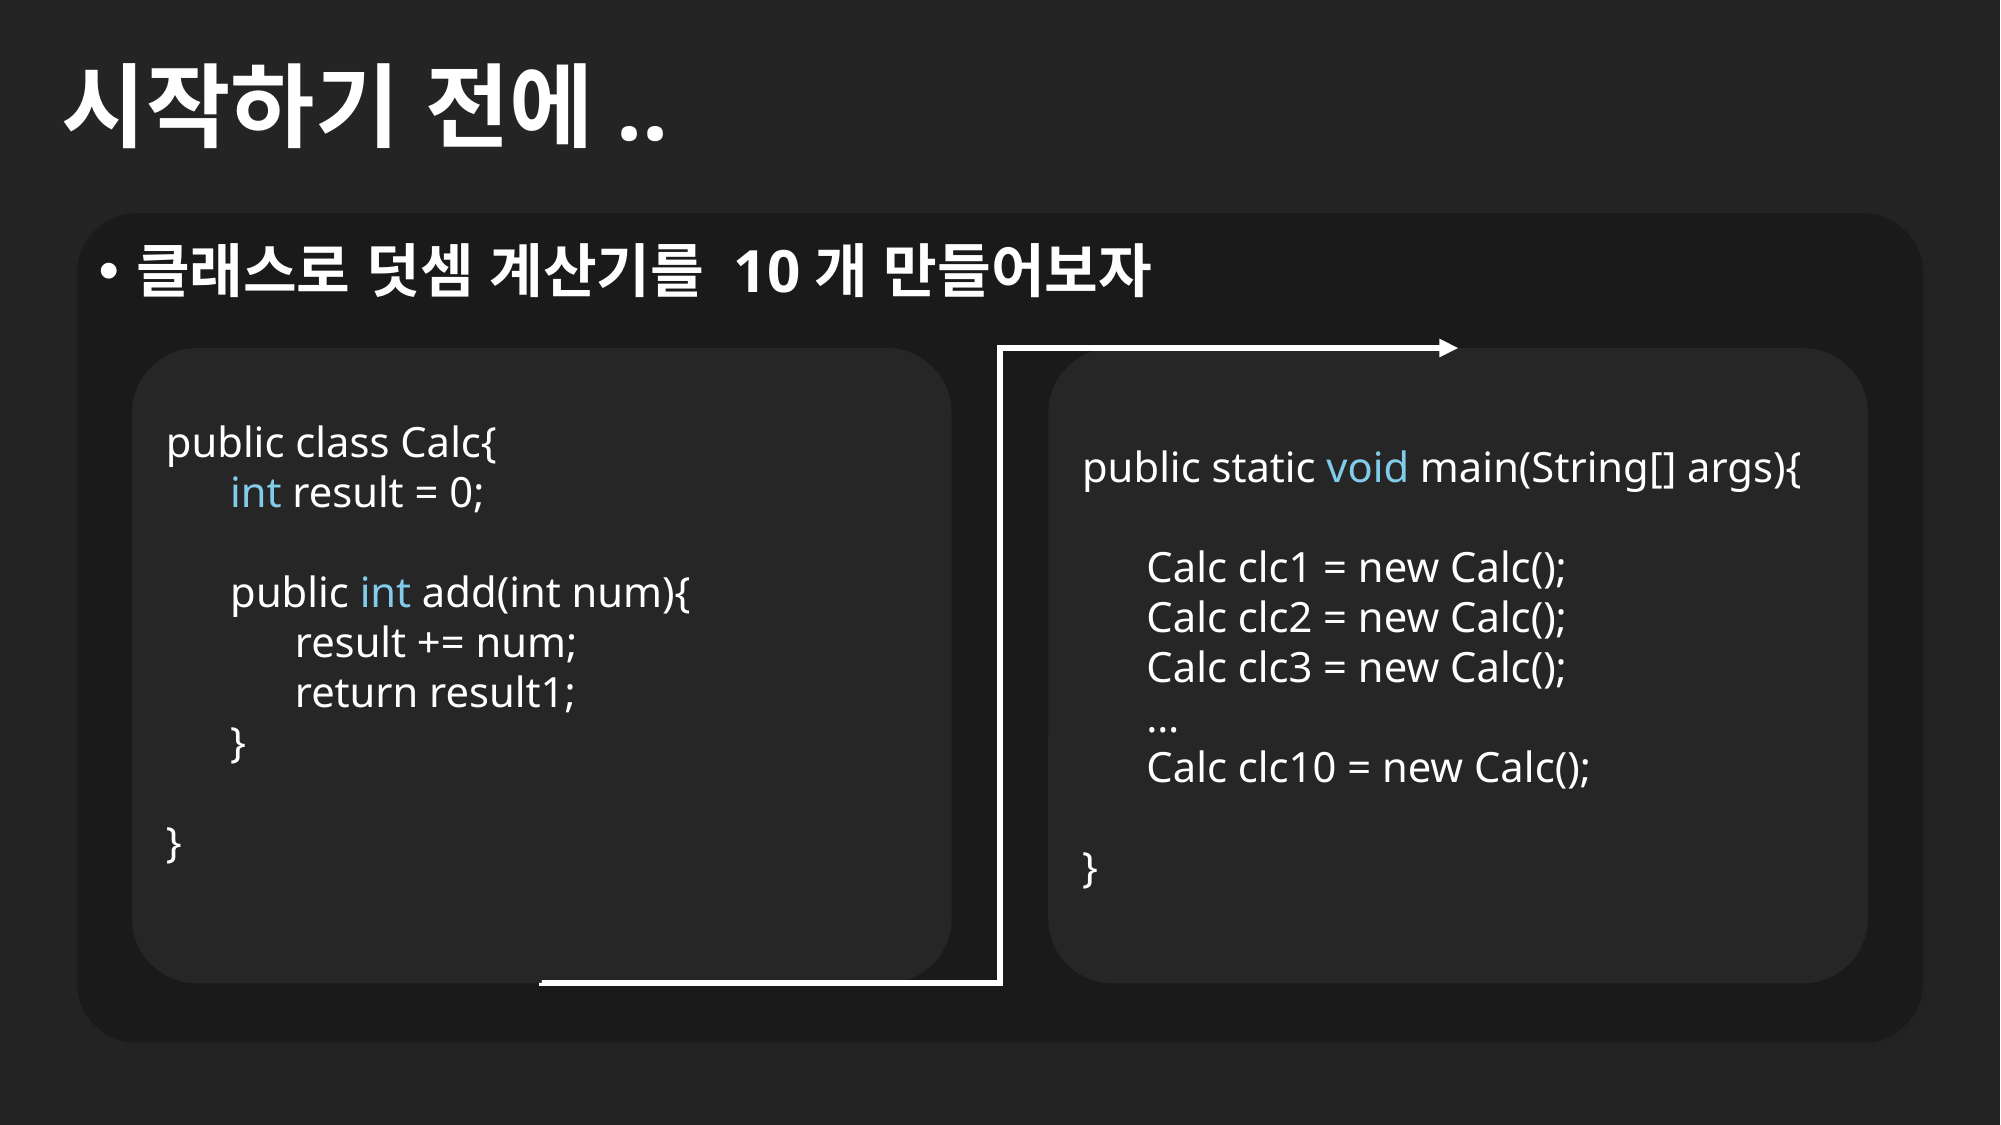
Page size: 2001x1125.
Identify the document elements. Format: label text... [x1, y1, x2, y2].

text_box public static void main(String[] args){ Calc clc1 = new Calc(); Calc clc2 = new Calc(); Calc clc3 = new Calc(); … Calc clc10 = new Calc(); } [1319, 346, 1870, 985]
list 클래스로 덧셈 계산기를 10개 만들어보자 [1319, 234, 1917, 949]
title 시작하기 전에.. [46, 22, 1772, 200]
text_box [681, 207, 1319, 1125]
text_box public class Calc{ int result = 0; public int add(int num){ result += num; return result1; } } [130, 346, 681, 985]
list 클래스로 덧셈 계산기를 10개 만들어보자 [83, 234, 681, 949]
